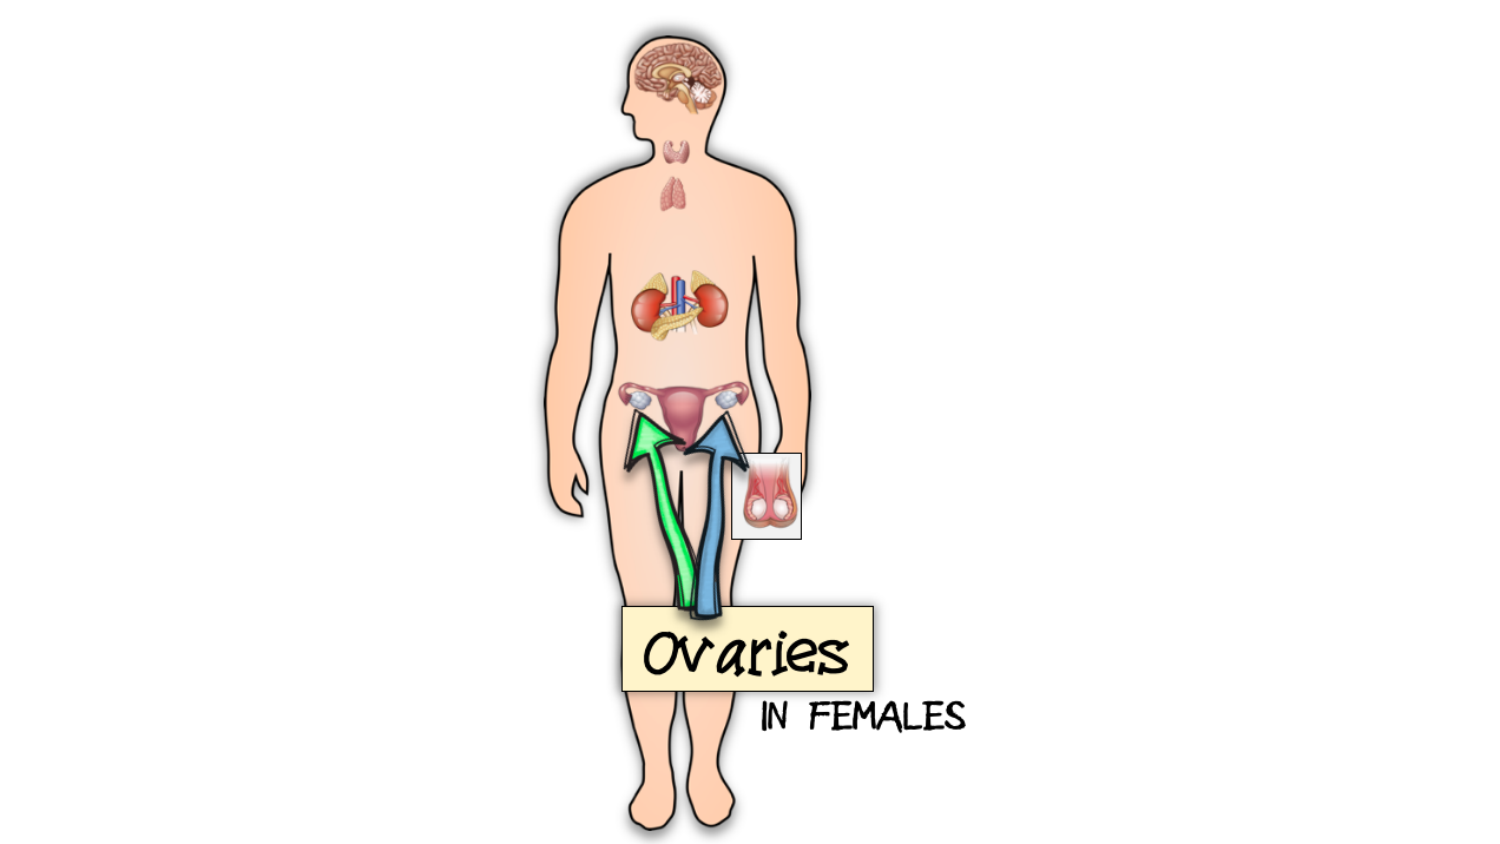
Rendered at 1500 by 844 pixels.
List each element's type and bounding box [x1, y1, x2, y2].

picture [506, 0, 994, 844]
